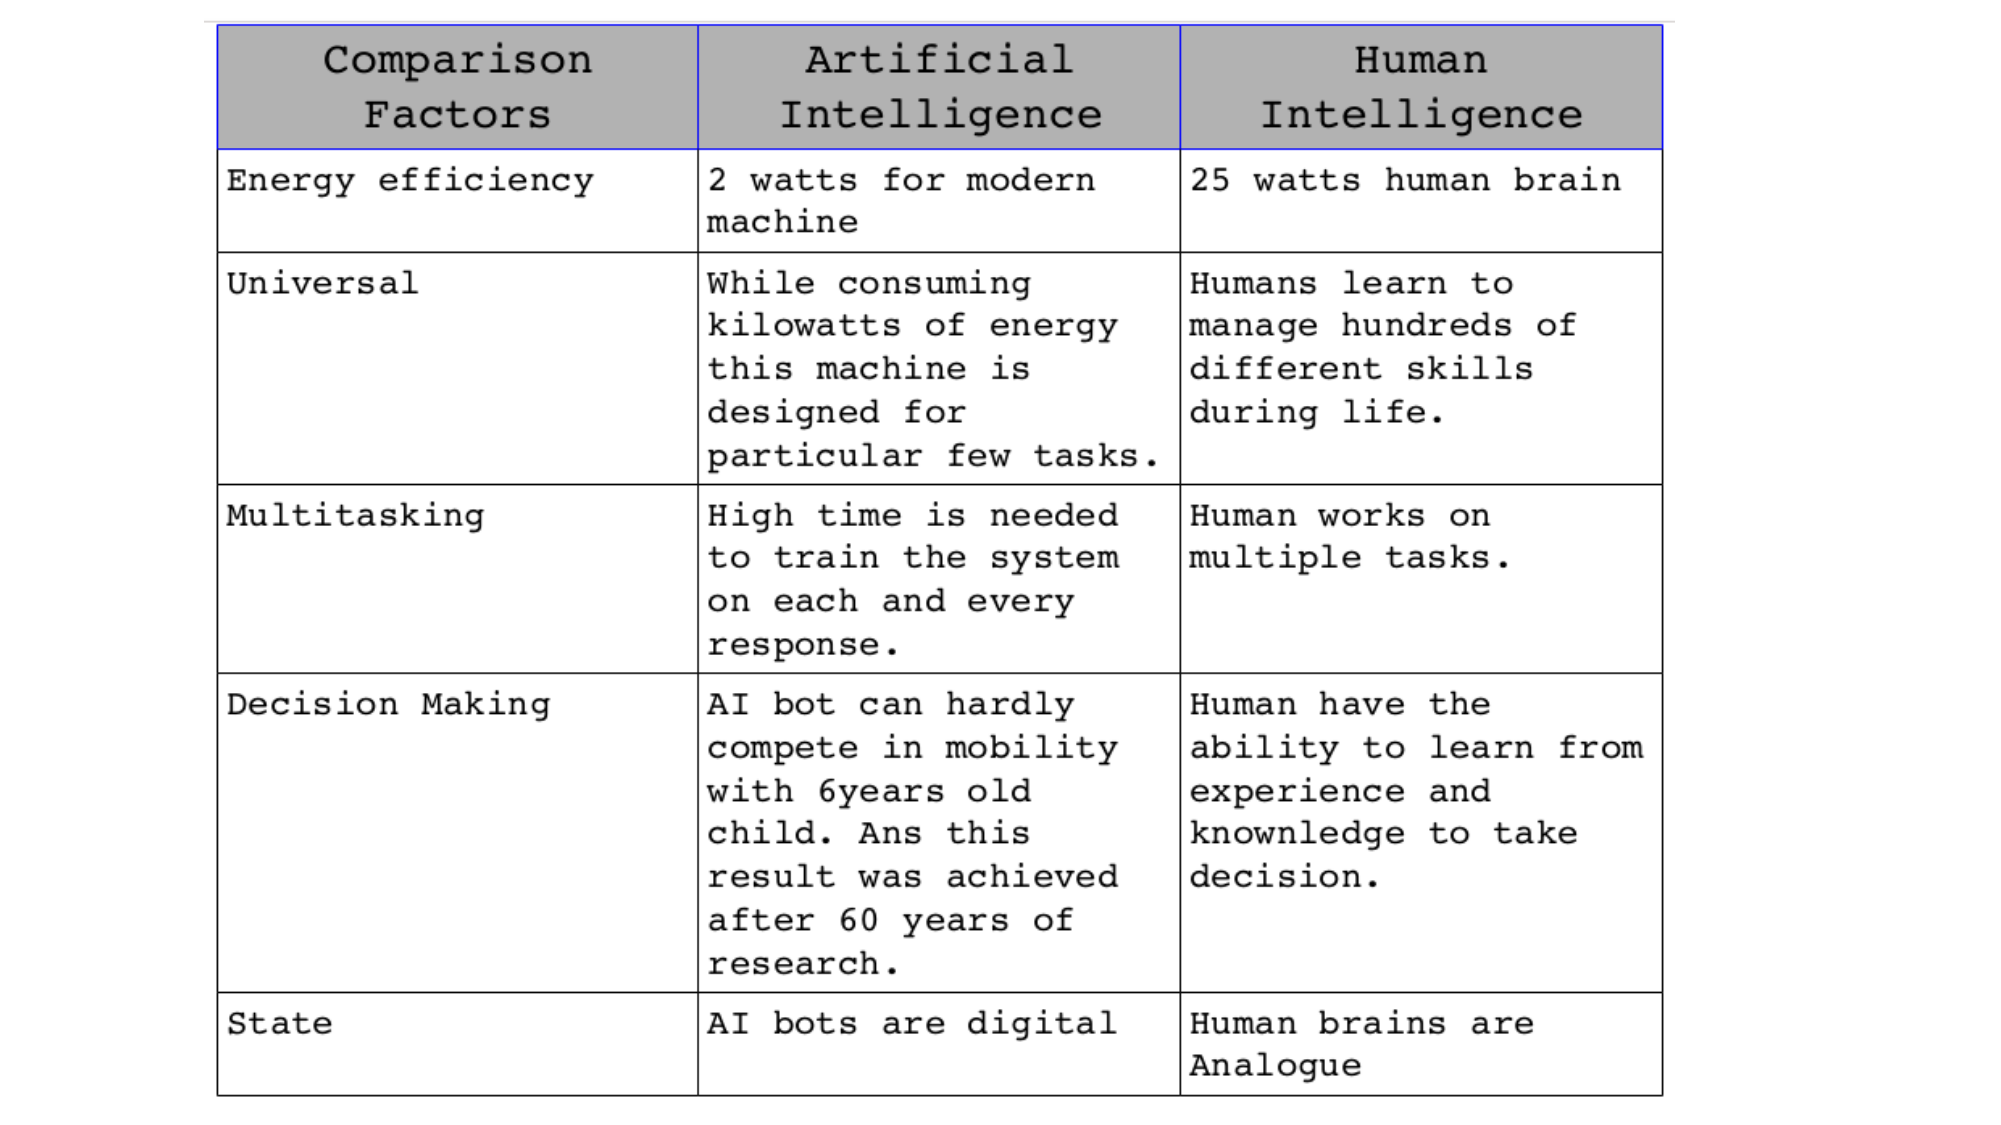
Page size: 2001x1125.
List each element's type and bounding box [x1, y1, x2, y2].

picture [204, 18, 1675, 1100]
